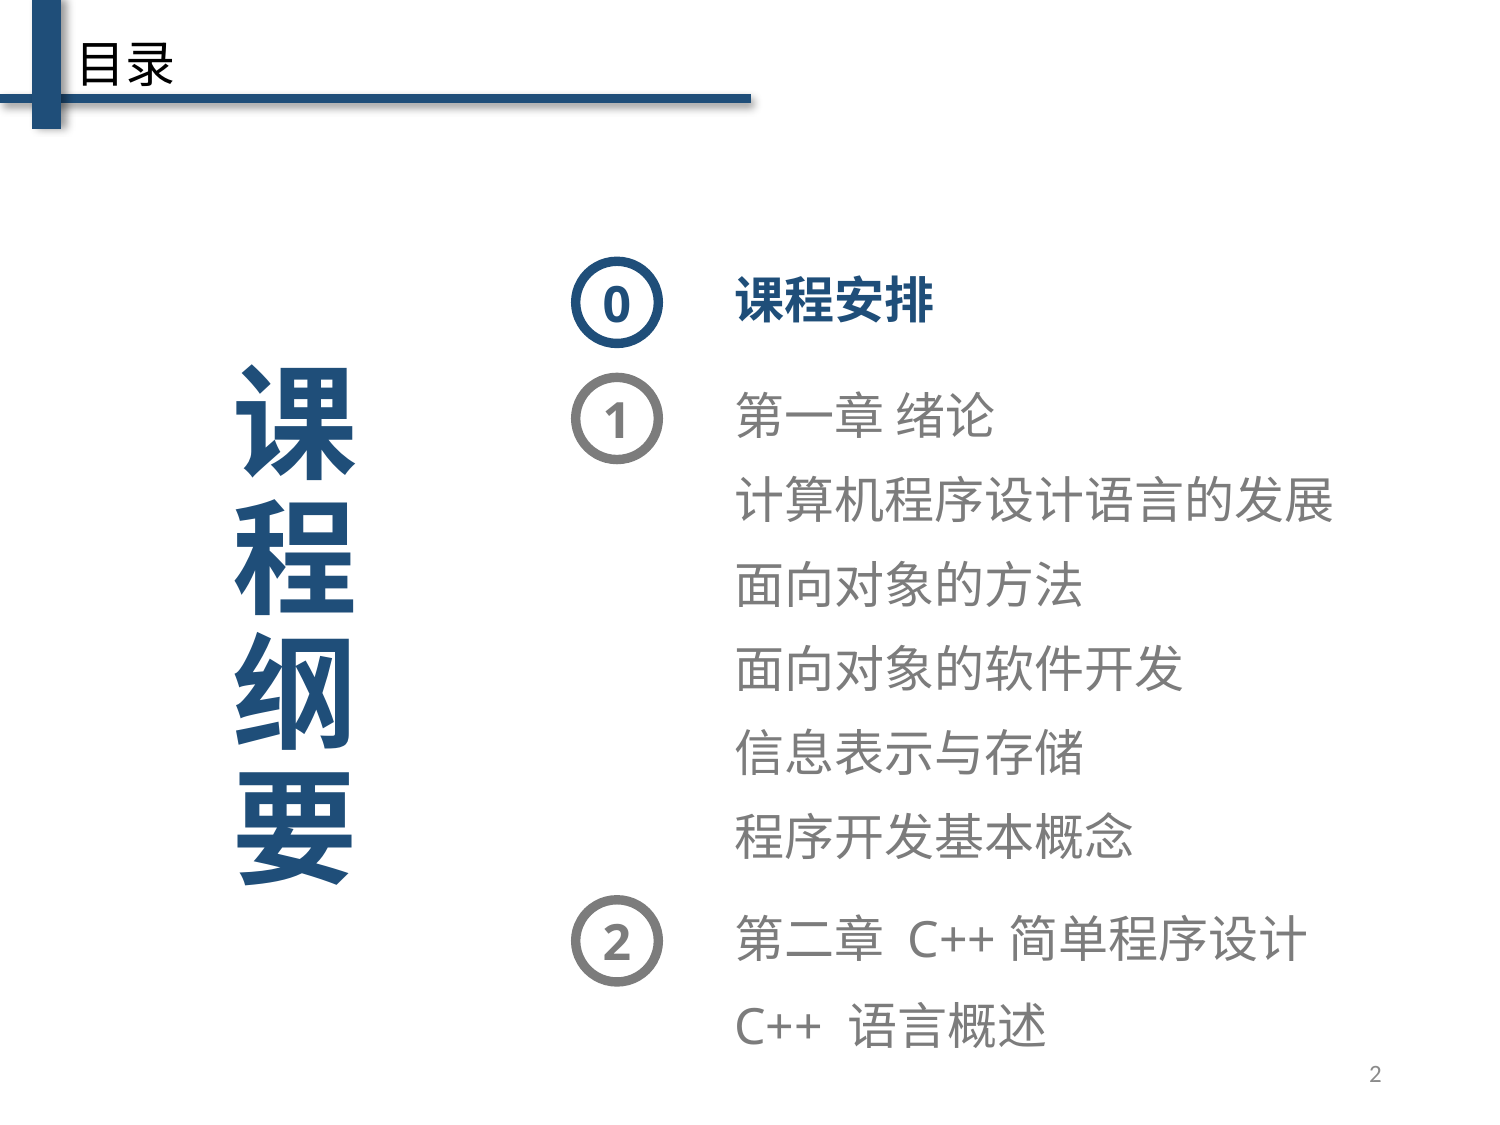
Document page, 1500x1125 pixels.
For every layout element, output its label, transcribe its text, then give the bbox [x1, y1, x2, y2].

text_box 2 [574, 898, 660, 984]
text_box 程序开发基本概念 [719, 793, 1376, 886]
text_box [73, 94, 751, 103]
text_box 课程纲要 [161, 274, 428, 988]
text_box 1 [574, 376, 660, 461]
text_box 课程安排 [719, 256, 1376, 349]
slide_number 2 [1059, 1042, 1397, 1103]
text_box [0, 94, 31, 103]
text_box 面向对象的软件开发 [719, 624, 1376, 709]
text_box 第一章 绪论 [719, 372, 1376, 456]
text_box [32, 0, 61, 129]
text_box 计算机程序设计语言的发展 [719, 456, 1376, 540]
text_box 面向对象的方法 [719, 540, 1376, 624]
text_box C++ 语言概述 [719, 982, 1376, 1075]
text_box 第二章 C++简单程序设计 [719, 894, 1376, 982]
text_box 0 [574, 260, 660, 345]
text_box 信息表示与存储 [719, 709, 1376, 793]
text_box 目录 [73, 24, 494, 92]
